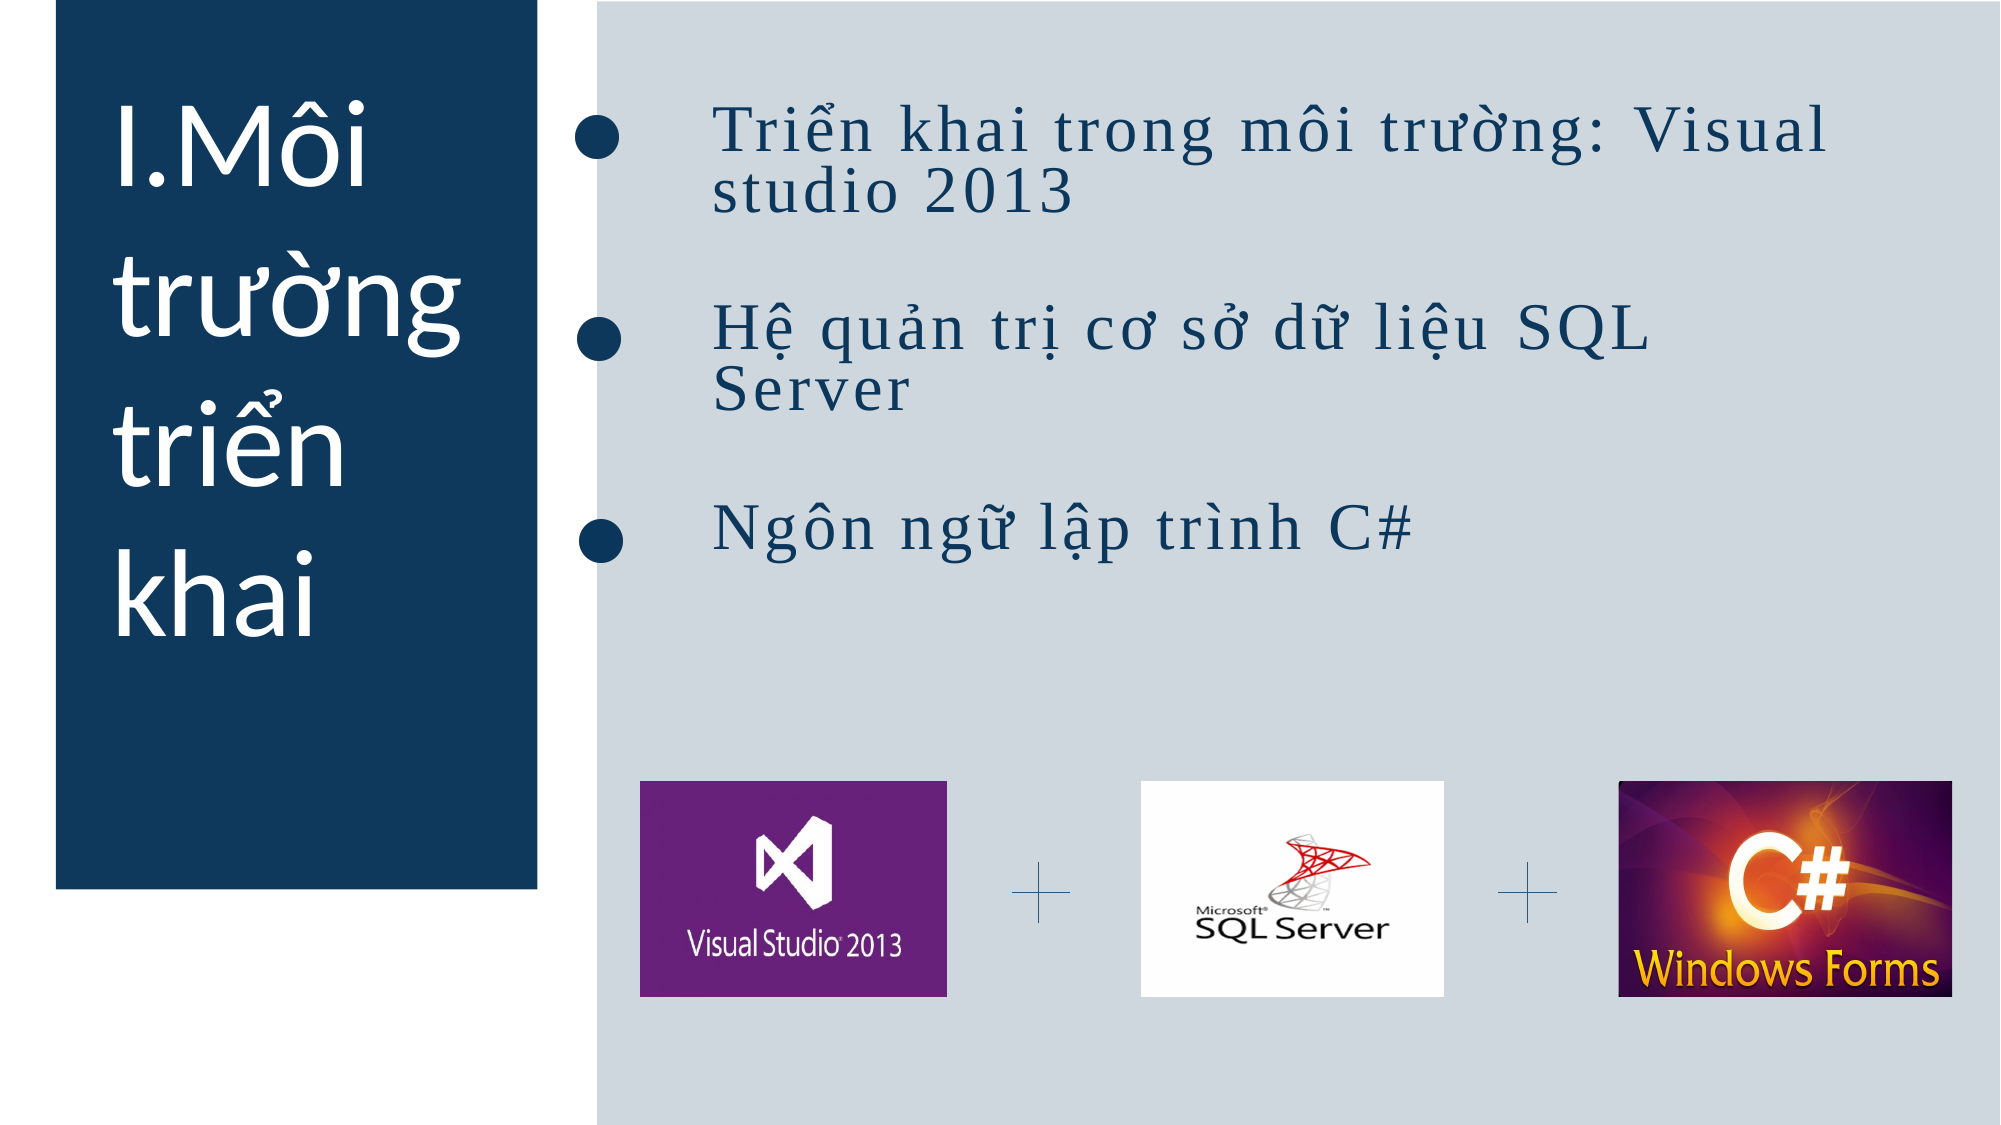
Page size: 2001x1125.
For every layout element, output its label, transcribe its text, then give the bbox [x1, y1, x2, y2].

text_box Hệ quản trị cơ sở dữ liệu SQL Server [712, 301, 1841, 424]
text_box Triển khai trong môi trường: Visual studio 2013 [712, 103, 1953, 226]
picture [640, 781, 947, 997]
picture [1141, 781, 1444, 997]
text_box Ngôn ngữ lập trình C# [712, 501, 1841, 564]
text_box [55, 0, 538, 890]
text_box [597, 1, 2000, 1125]
text_box I.Môi trường triển khai [96, 54, 500, 669]
picture [1618, 781, 1953, 997]
picture [579, 519, 623, 563]
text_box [575, 115, 621, 361]
